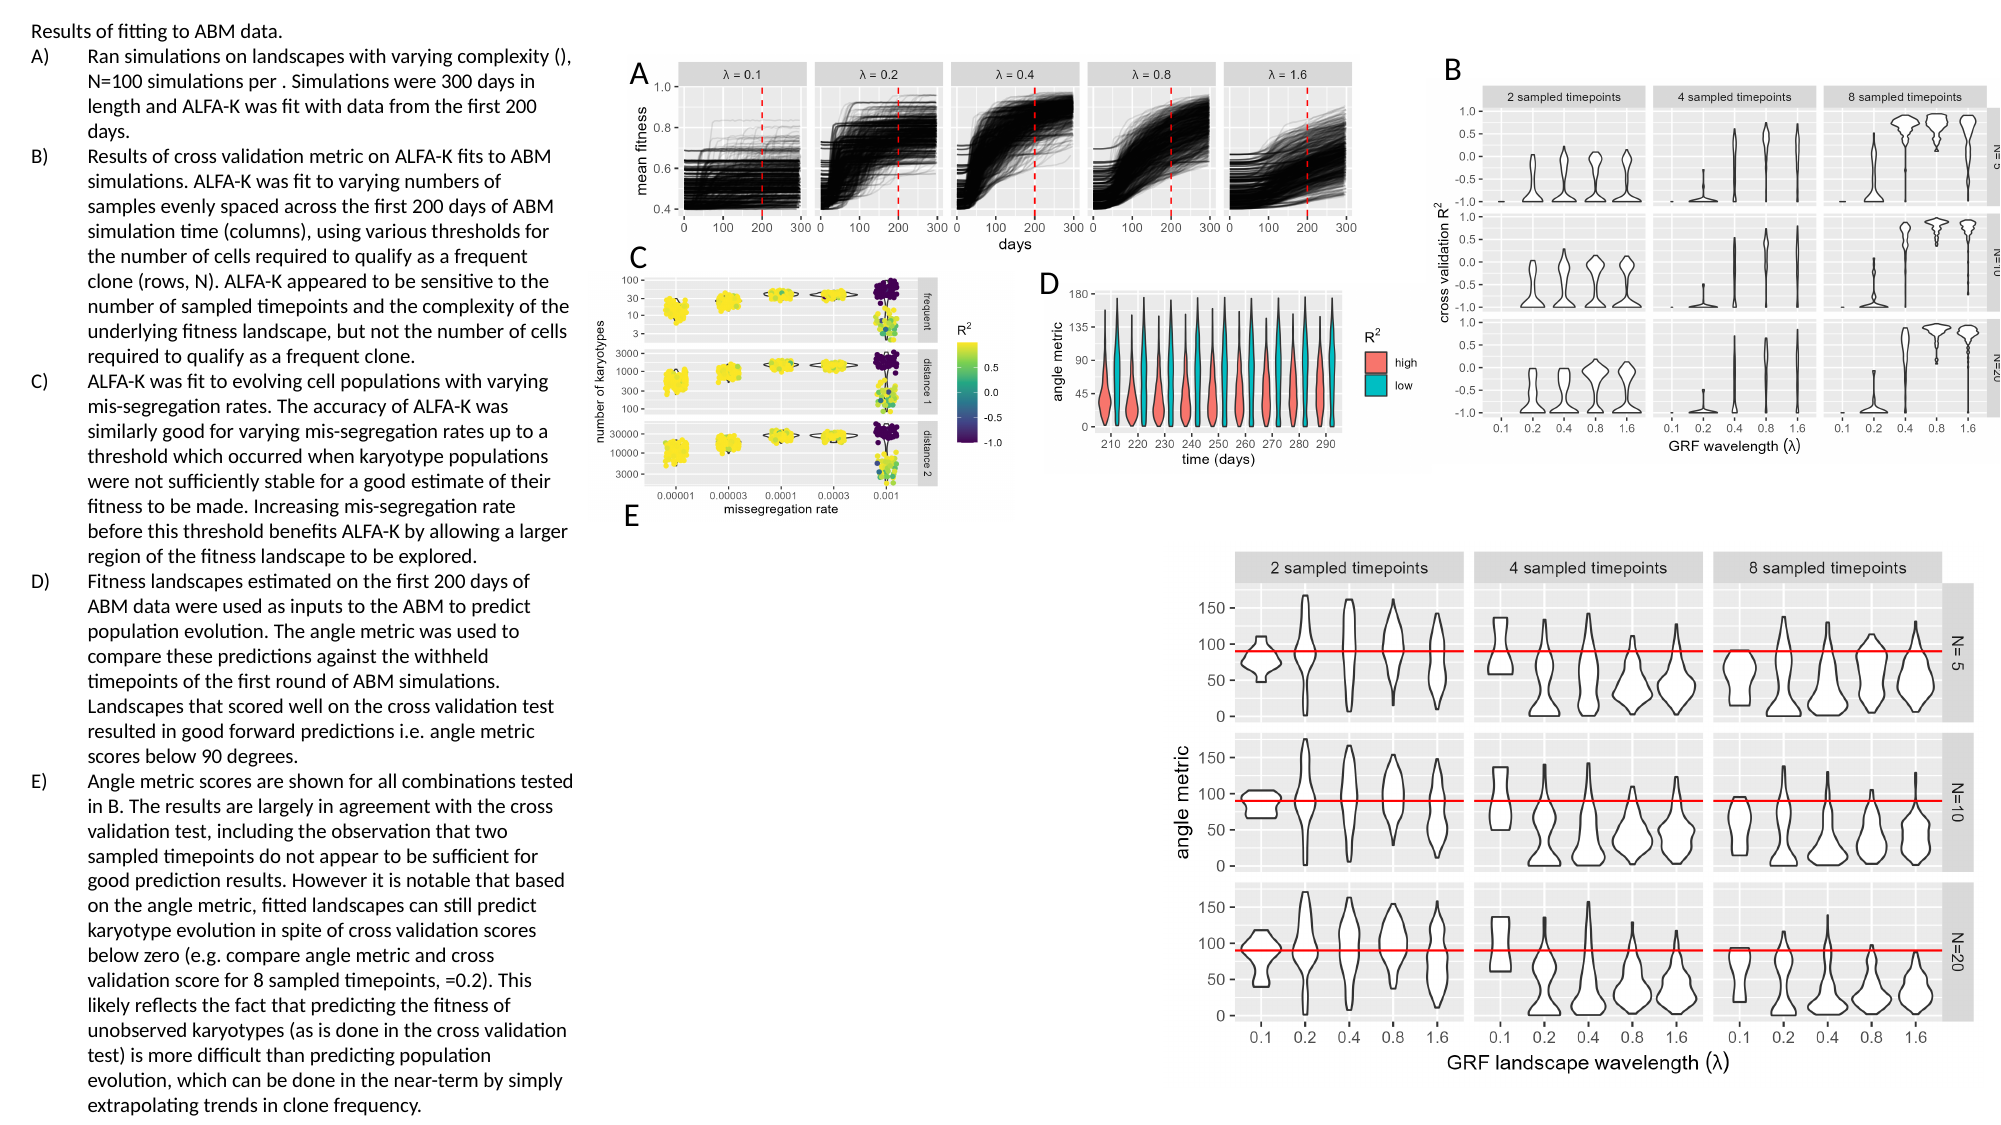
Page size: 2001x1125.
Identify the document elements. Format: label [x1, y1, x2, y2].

text_box [16, 10, 2000, 1125]
picture [1163, 541, 1984, 1089]
